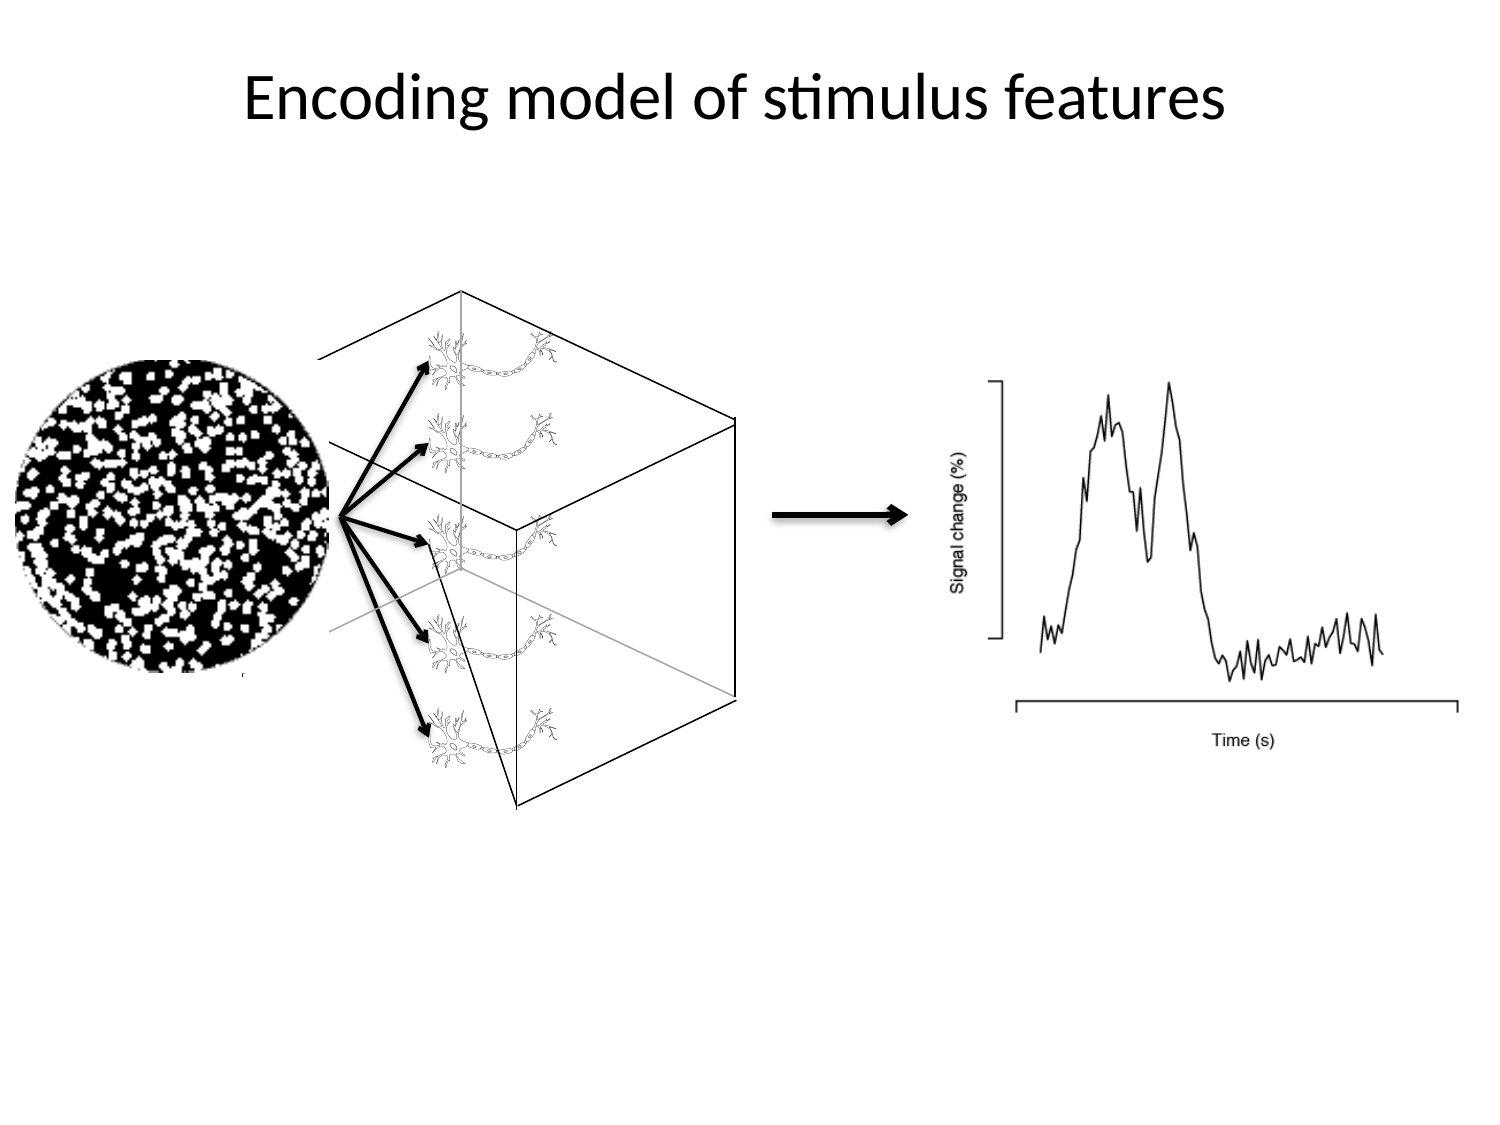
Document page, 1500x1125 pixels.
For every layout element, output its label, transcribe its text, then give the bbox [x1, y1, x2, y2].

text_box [242, 290, 737, 811]
text_box Encoding model of stimulus features [228, 45, 1243, 140]
picture [15, 360, 329, 674]
picture [912, 349, 1500, 782]
